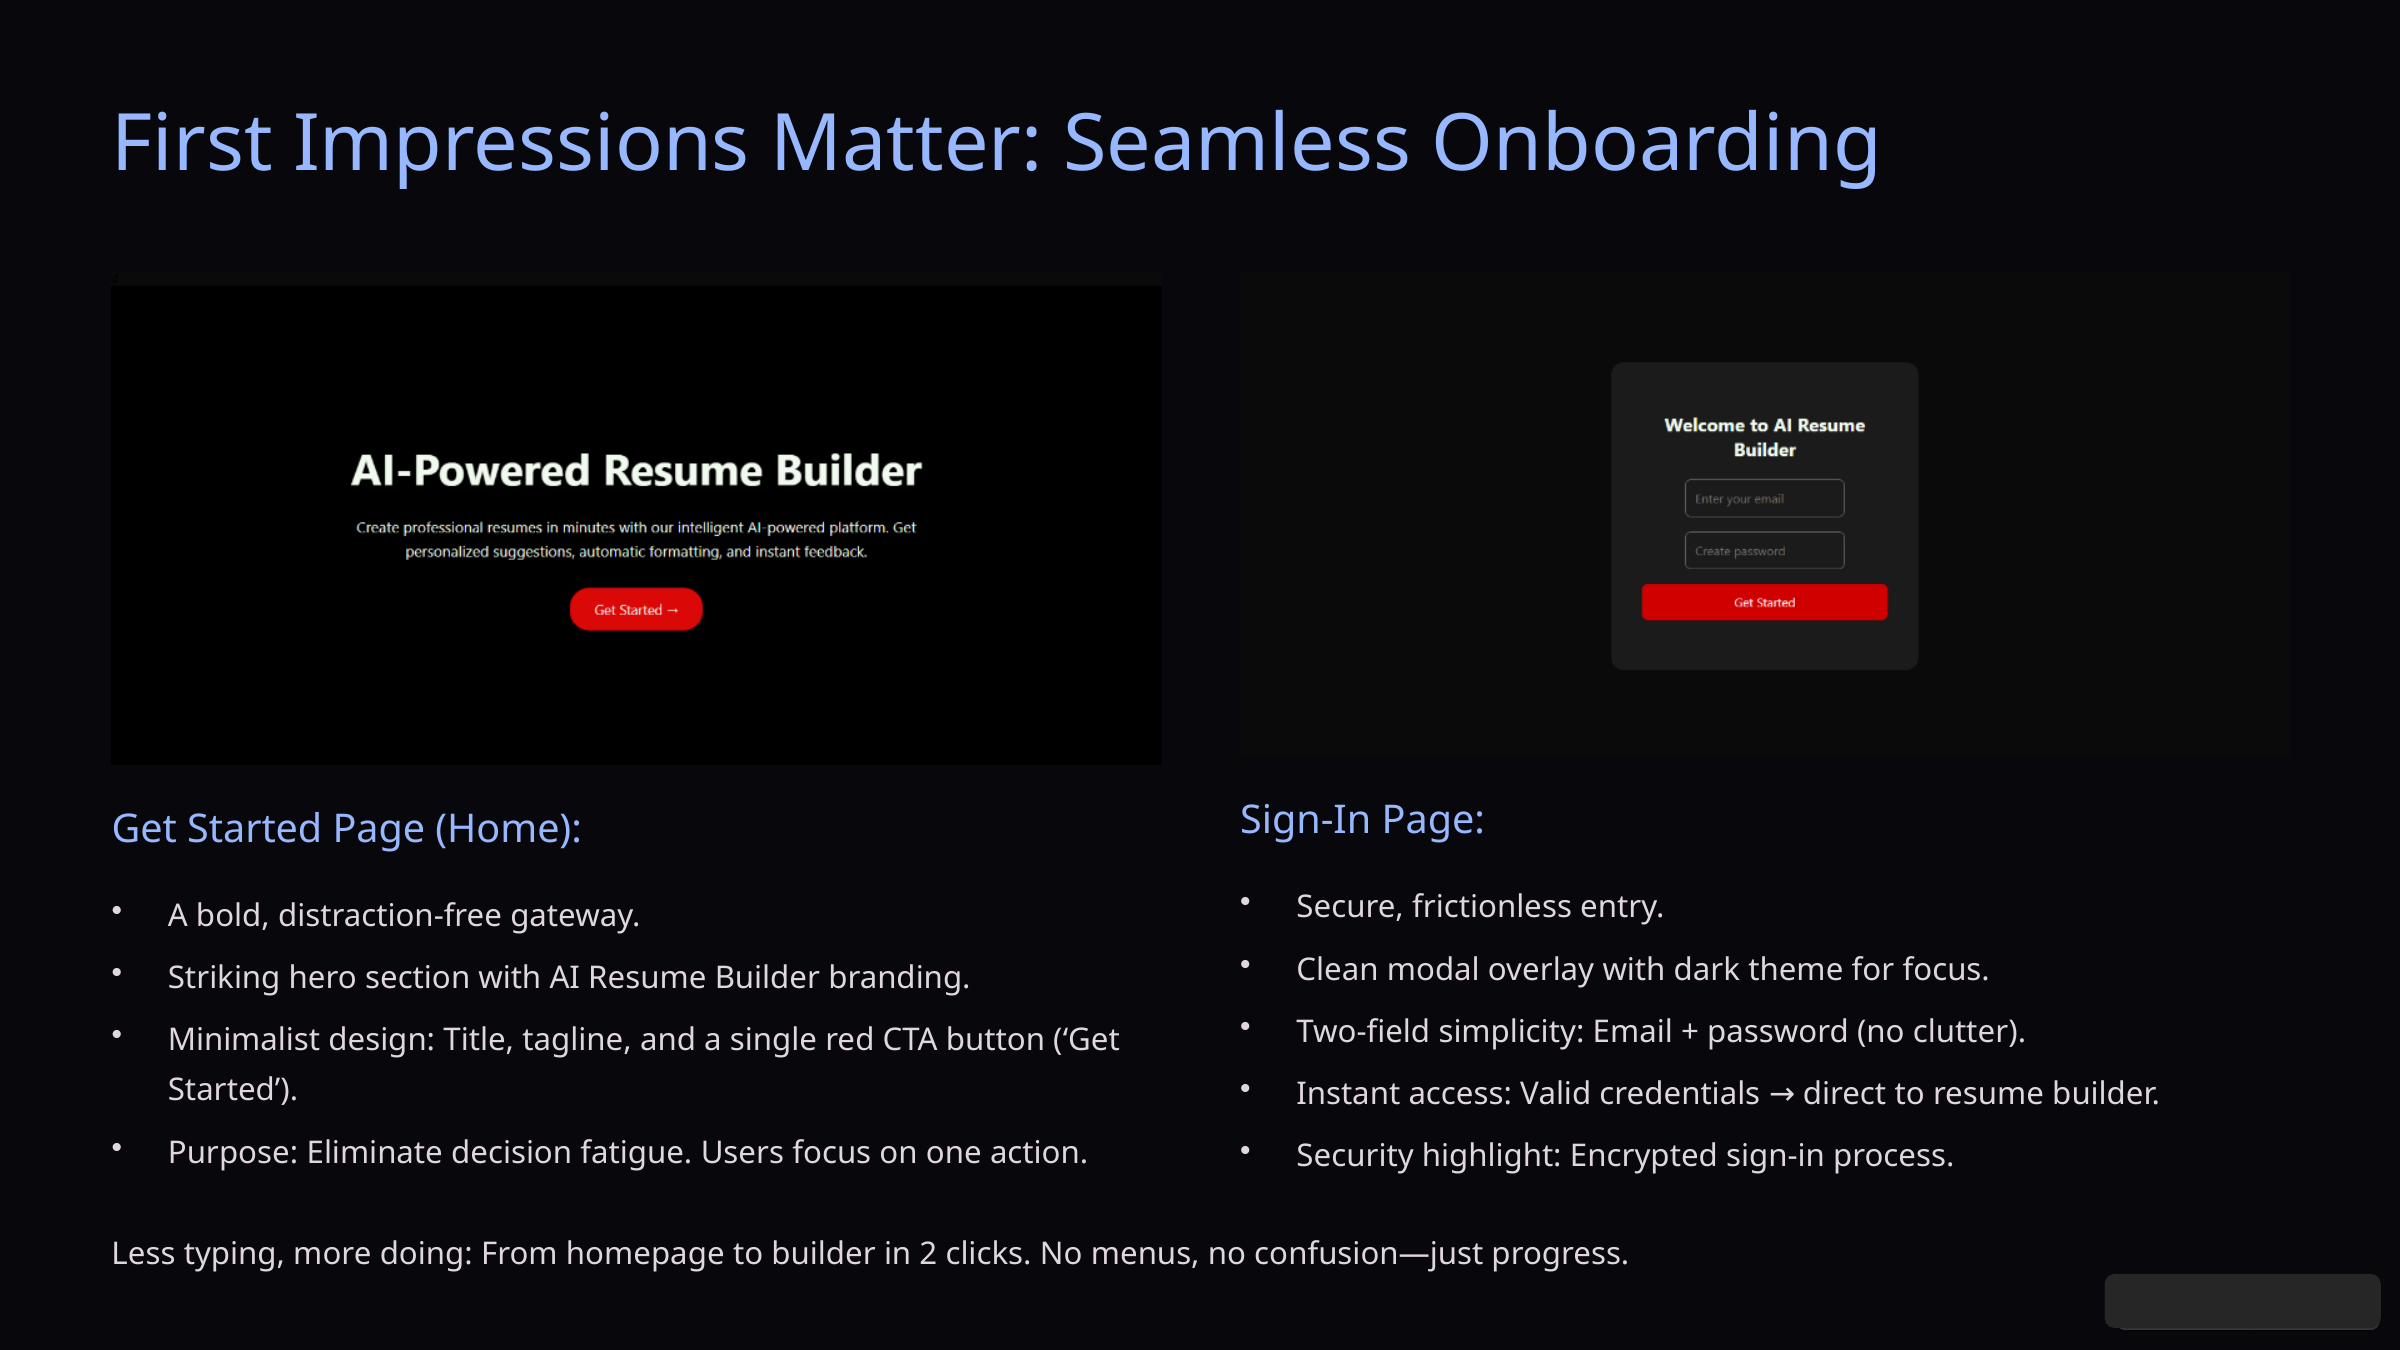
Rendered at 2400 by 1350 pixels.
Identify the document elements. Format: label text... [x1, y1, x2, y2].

text_box First Impressions Matter: Seamless Onboarding [111, 87, 2037, 188]
text_box Two-field simplicity: Email + password (no clutter). [1240, 998, 2290, 1050]
picture [111, 270, 1162, 766]
text_box Sign-In Page: [1240, 792, 1639, 843]
text_box Instant access: Valid credentials → direct to resume builder. [1240, 1060, 2290, 1112]
text_box Get Started Page (Home): [111, 800, 630, 851]
picture [2106, 1271, 2389, 1339]
text_box Less typing, more doing: From homepage to builder in 2 clicks. No menus, no confusion—just progress. [111, 1220, 2289, 1272]
text_box Striking hero section with AI Resume Builder branding. [111, 944, 1162, 996]
text_box Purpose: Eliminate decision fatigue. Users focus on one action. [111, 1120, 1162, 1172]
text_box Secure, frictionless entry. [1240, 874, 2290, 926]
picture [1240, 270, 2290, 757]
text_box [2104, 1273, 2381, 1328]
text_box A bold, distraction-free gateway. [111, 882, 1162, 934]
text_box Security highlight: Encrypted sign-in process. [1240, 1122, 2290, 1174]
text_box Clean modal overlay with dark theme for focus. [1240, 936, 2290, 988]
text_box Minimalist design: Title, tagline, and a single red CTA button (‘Get Started’). [111, 1007, 1162, 1109]
